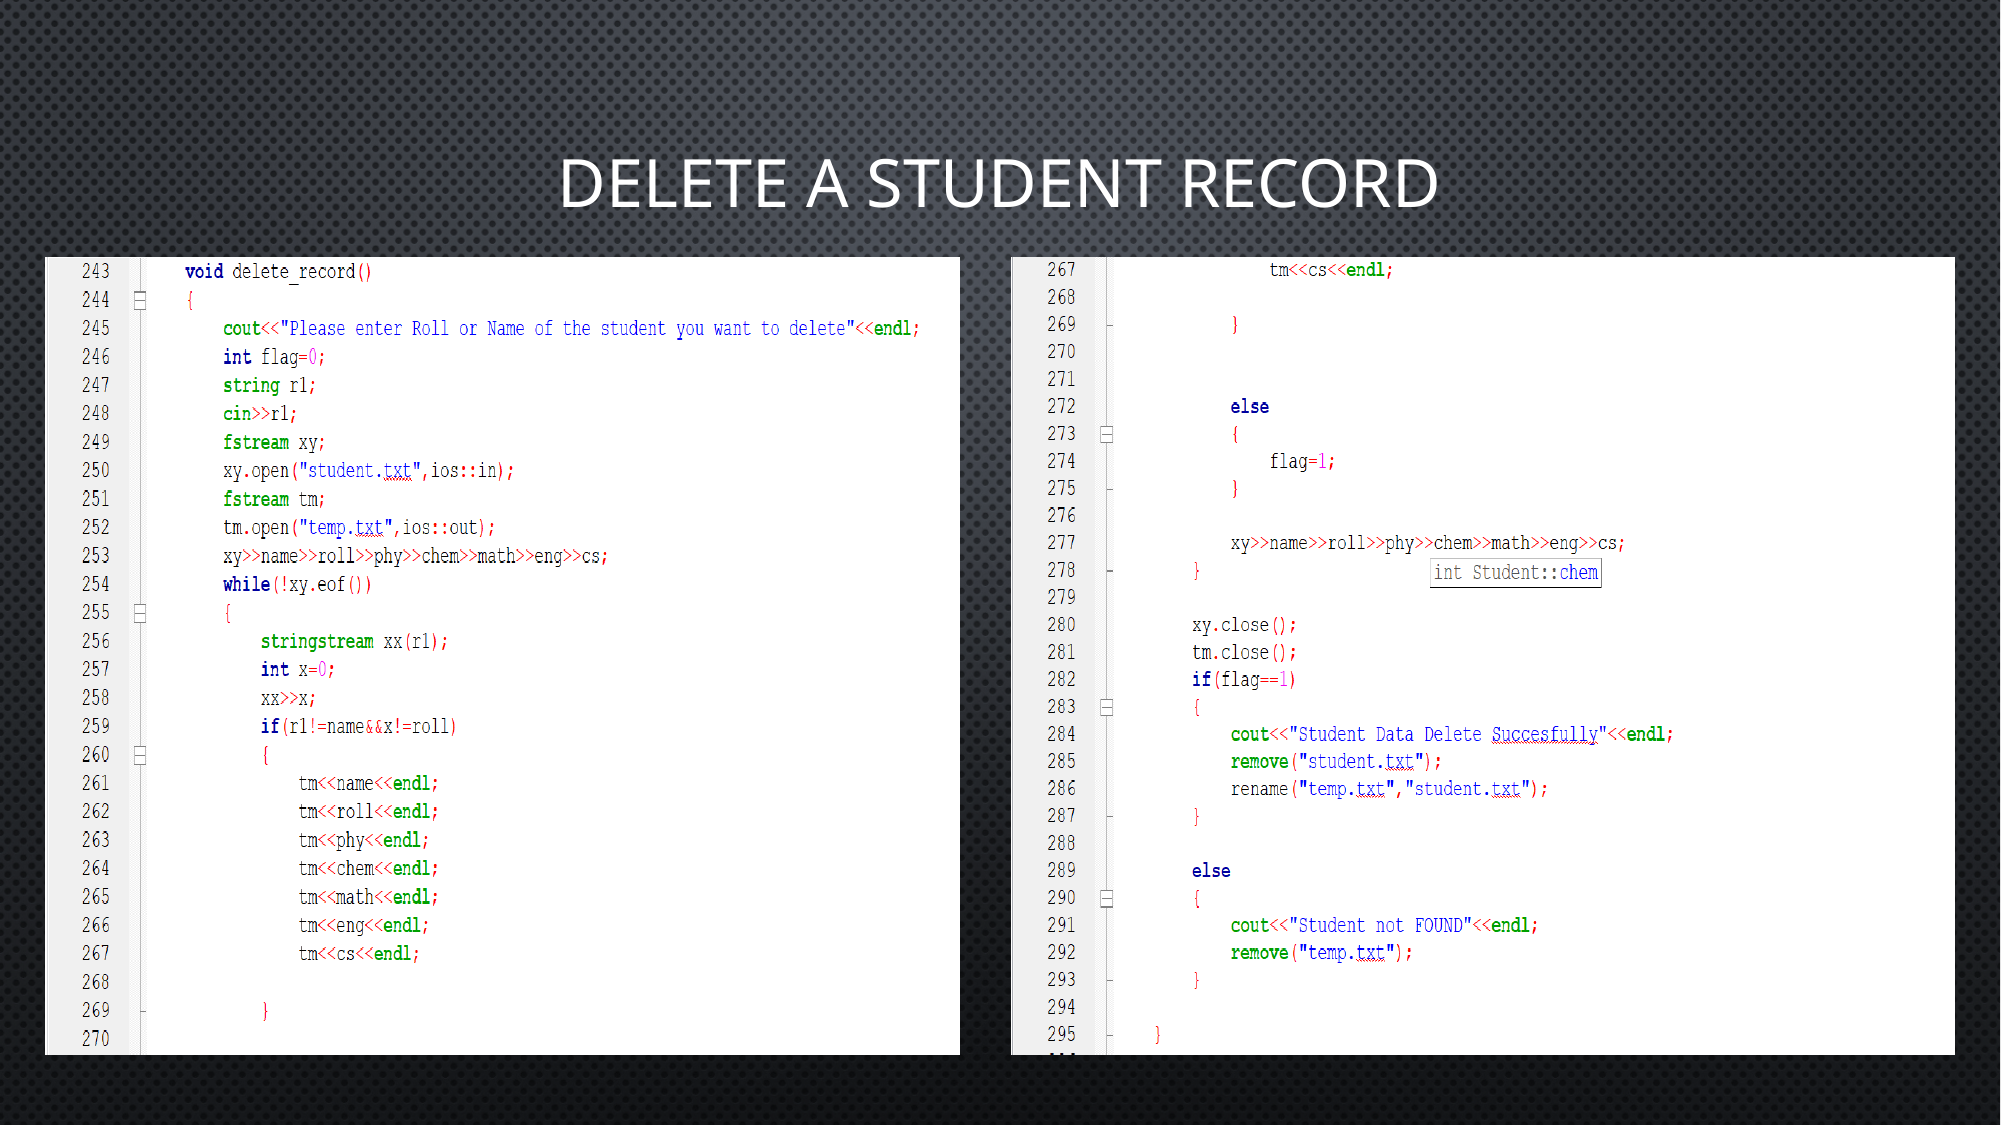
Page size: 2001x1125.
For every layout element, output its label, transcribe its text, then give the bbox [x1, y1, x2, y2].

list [44, 257, 960, 1056]
title Delete a student record [187, 24, 1813, 337]
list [1011, 257, 1955, 1056]
